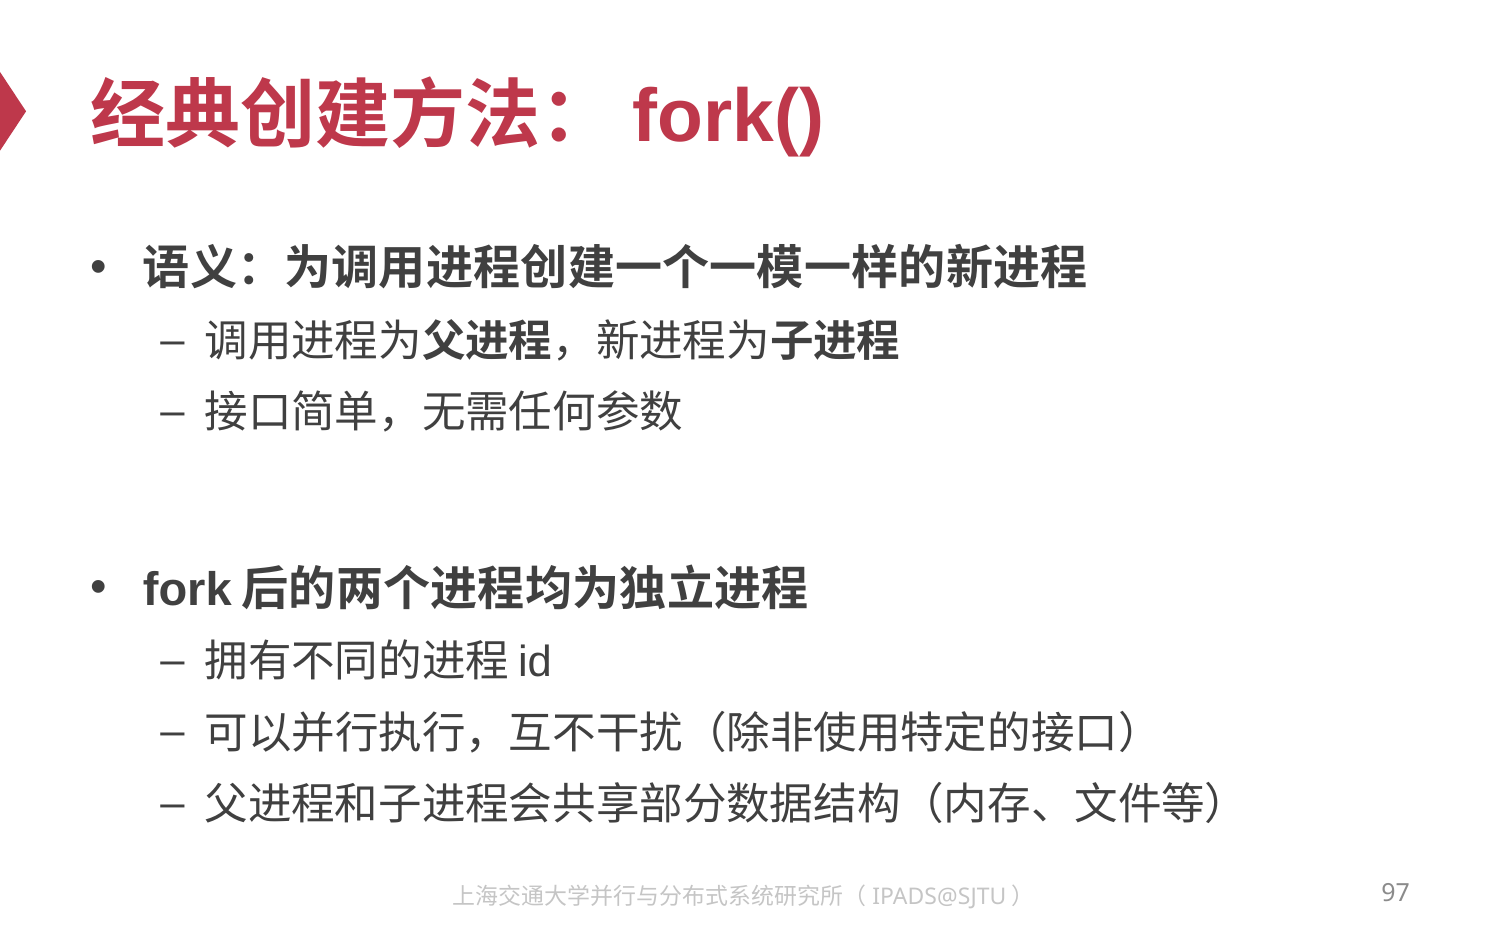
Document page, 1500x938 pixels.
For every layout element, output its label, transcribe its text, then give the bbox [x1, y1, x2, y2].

slide_number 97 [1074, 868, 1425, 919]
list 语义：为调用进程创建一个一模一样的新进程 调用进程为父进程，新进程为子进程 接口简单，无需任何参数 fork后的两个进程均为独立进程 拥有不同的进程id 可以并行执行，互不干扰（除非使用特定的接口） 父进程和子进程会共享部分数据结构（内存、文件等） [75, 218, 1425, 838]
title 经典创建方法：fork() [75, 37, 1425, 186]
footer 上海交通大学并行与分布式系统研究所（IPADS@SJTU） [418, 870, 1069, 921]
